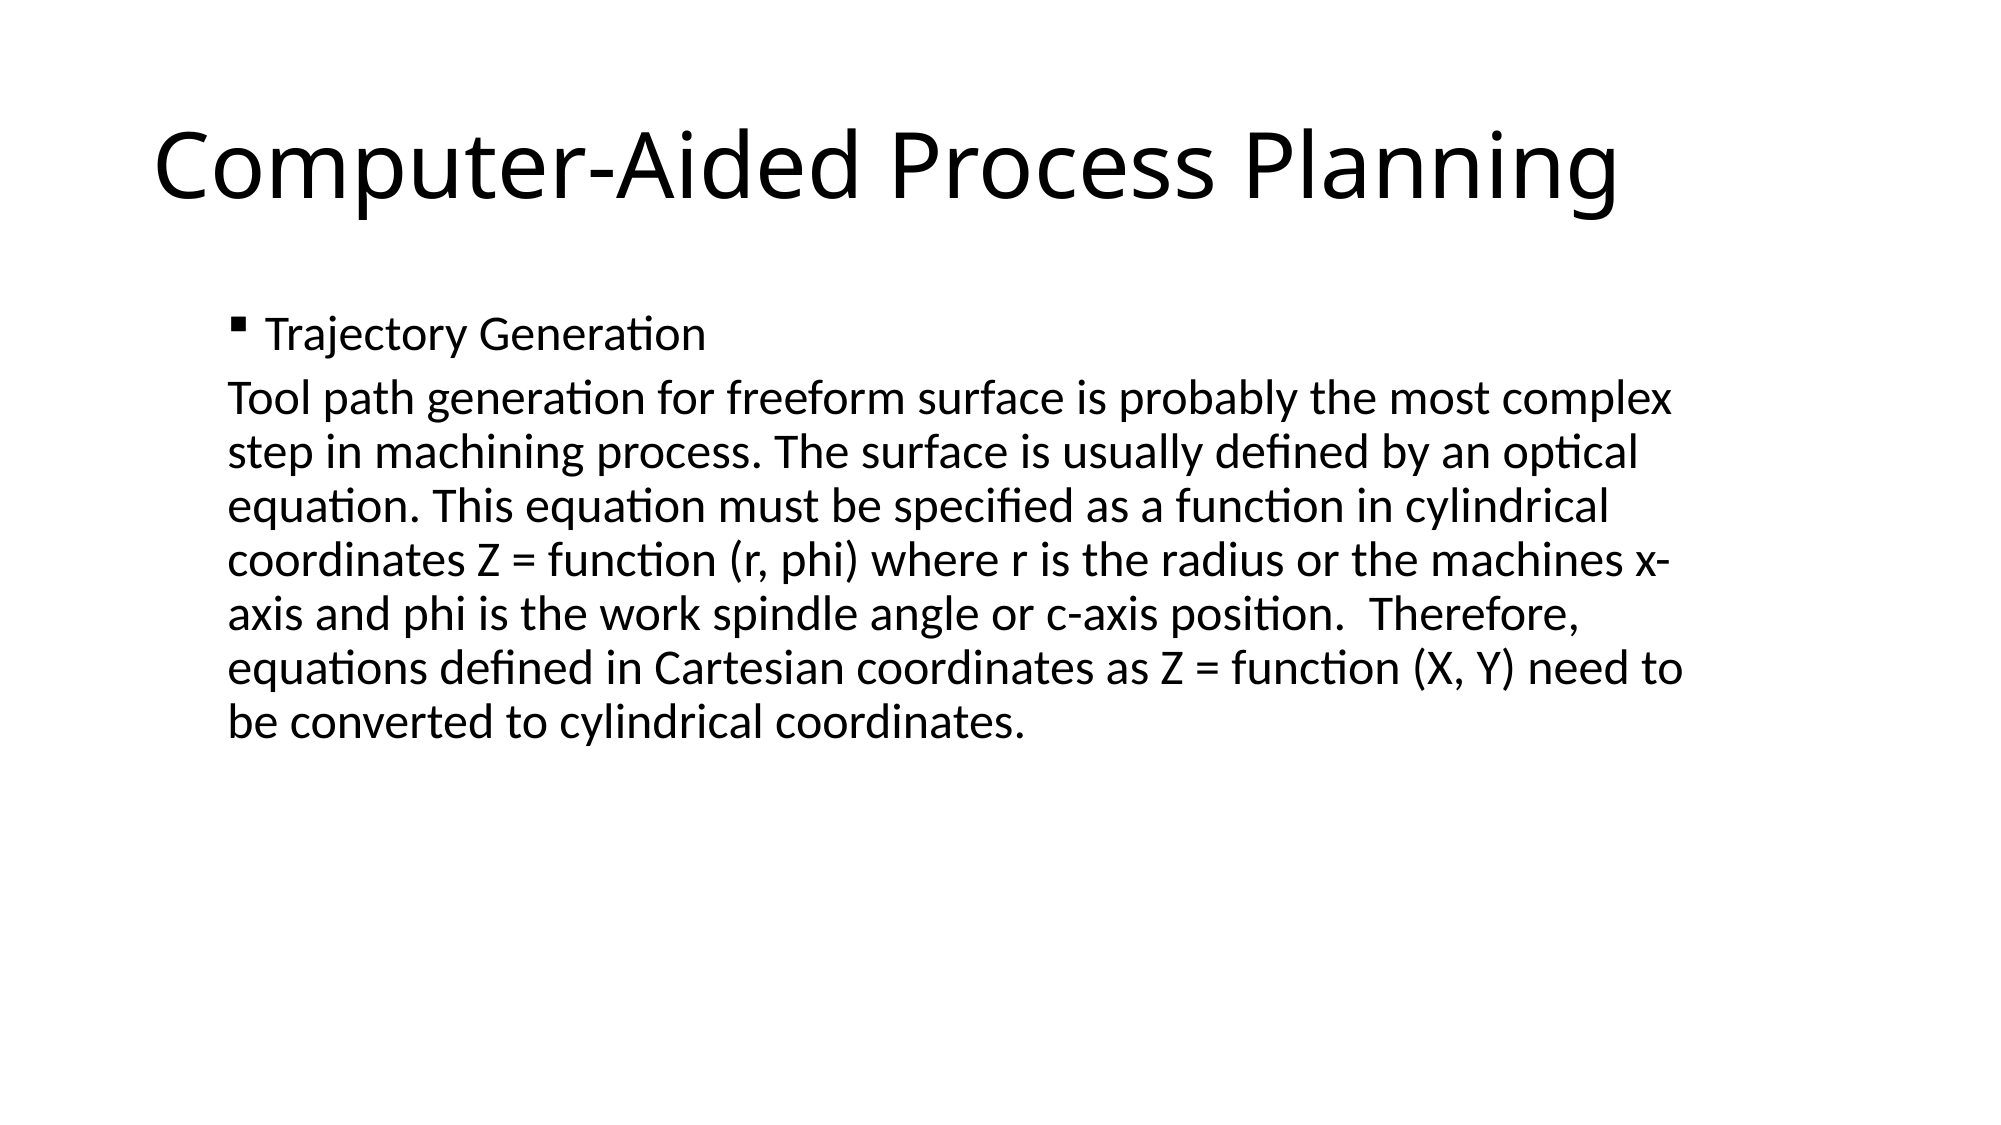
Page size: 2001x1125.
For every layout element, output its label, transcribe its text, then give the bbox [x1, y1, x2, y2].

title Computer-Aided Process Planning [137, 59, 1863, 278]
list Trajectory Generation Tool path generation for freeform surface is probably the most complex step in machining process. The surface is usually defined by an optical equation. This equation must be specified as a function in cylindrical coordinates Z = function (r, phi) where r is the radius or the machines x-axis and phi is the work spindle angle or c-axis position. Therefore, equations defined in Cartesian coordinates as Z = function (X, Y) need to be converted to cylindrical coordinates. [137, 299, 1735, 1096]
